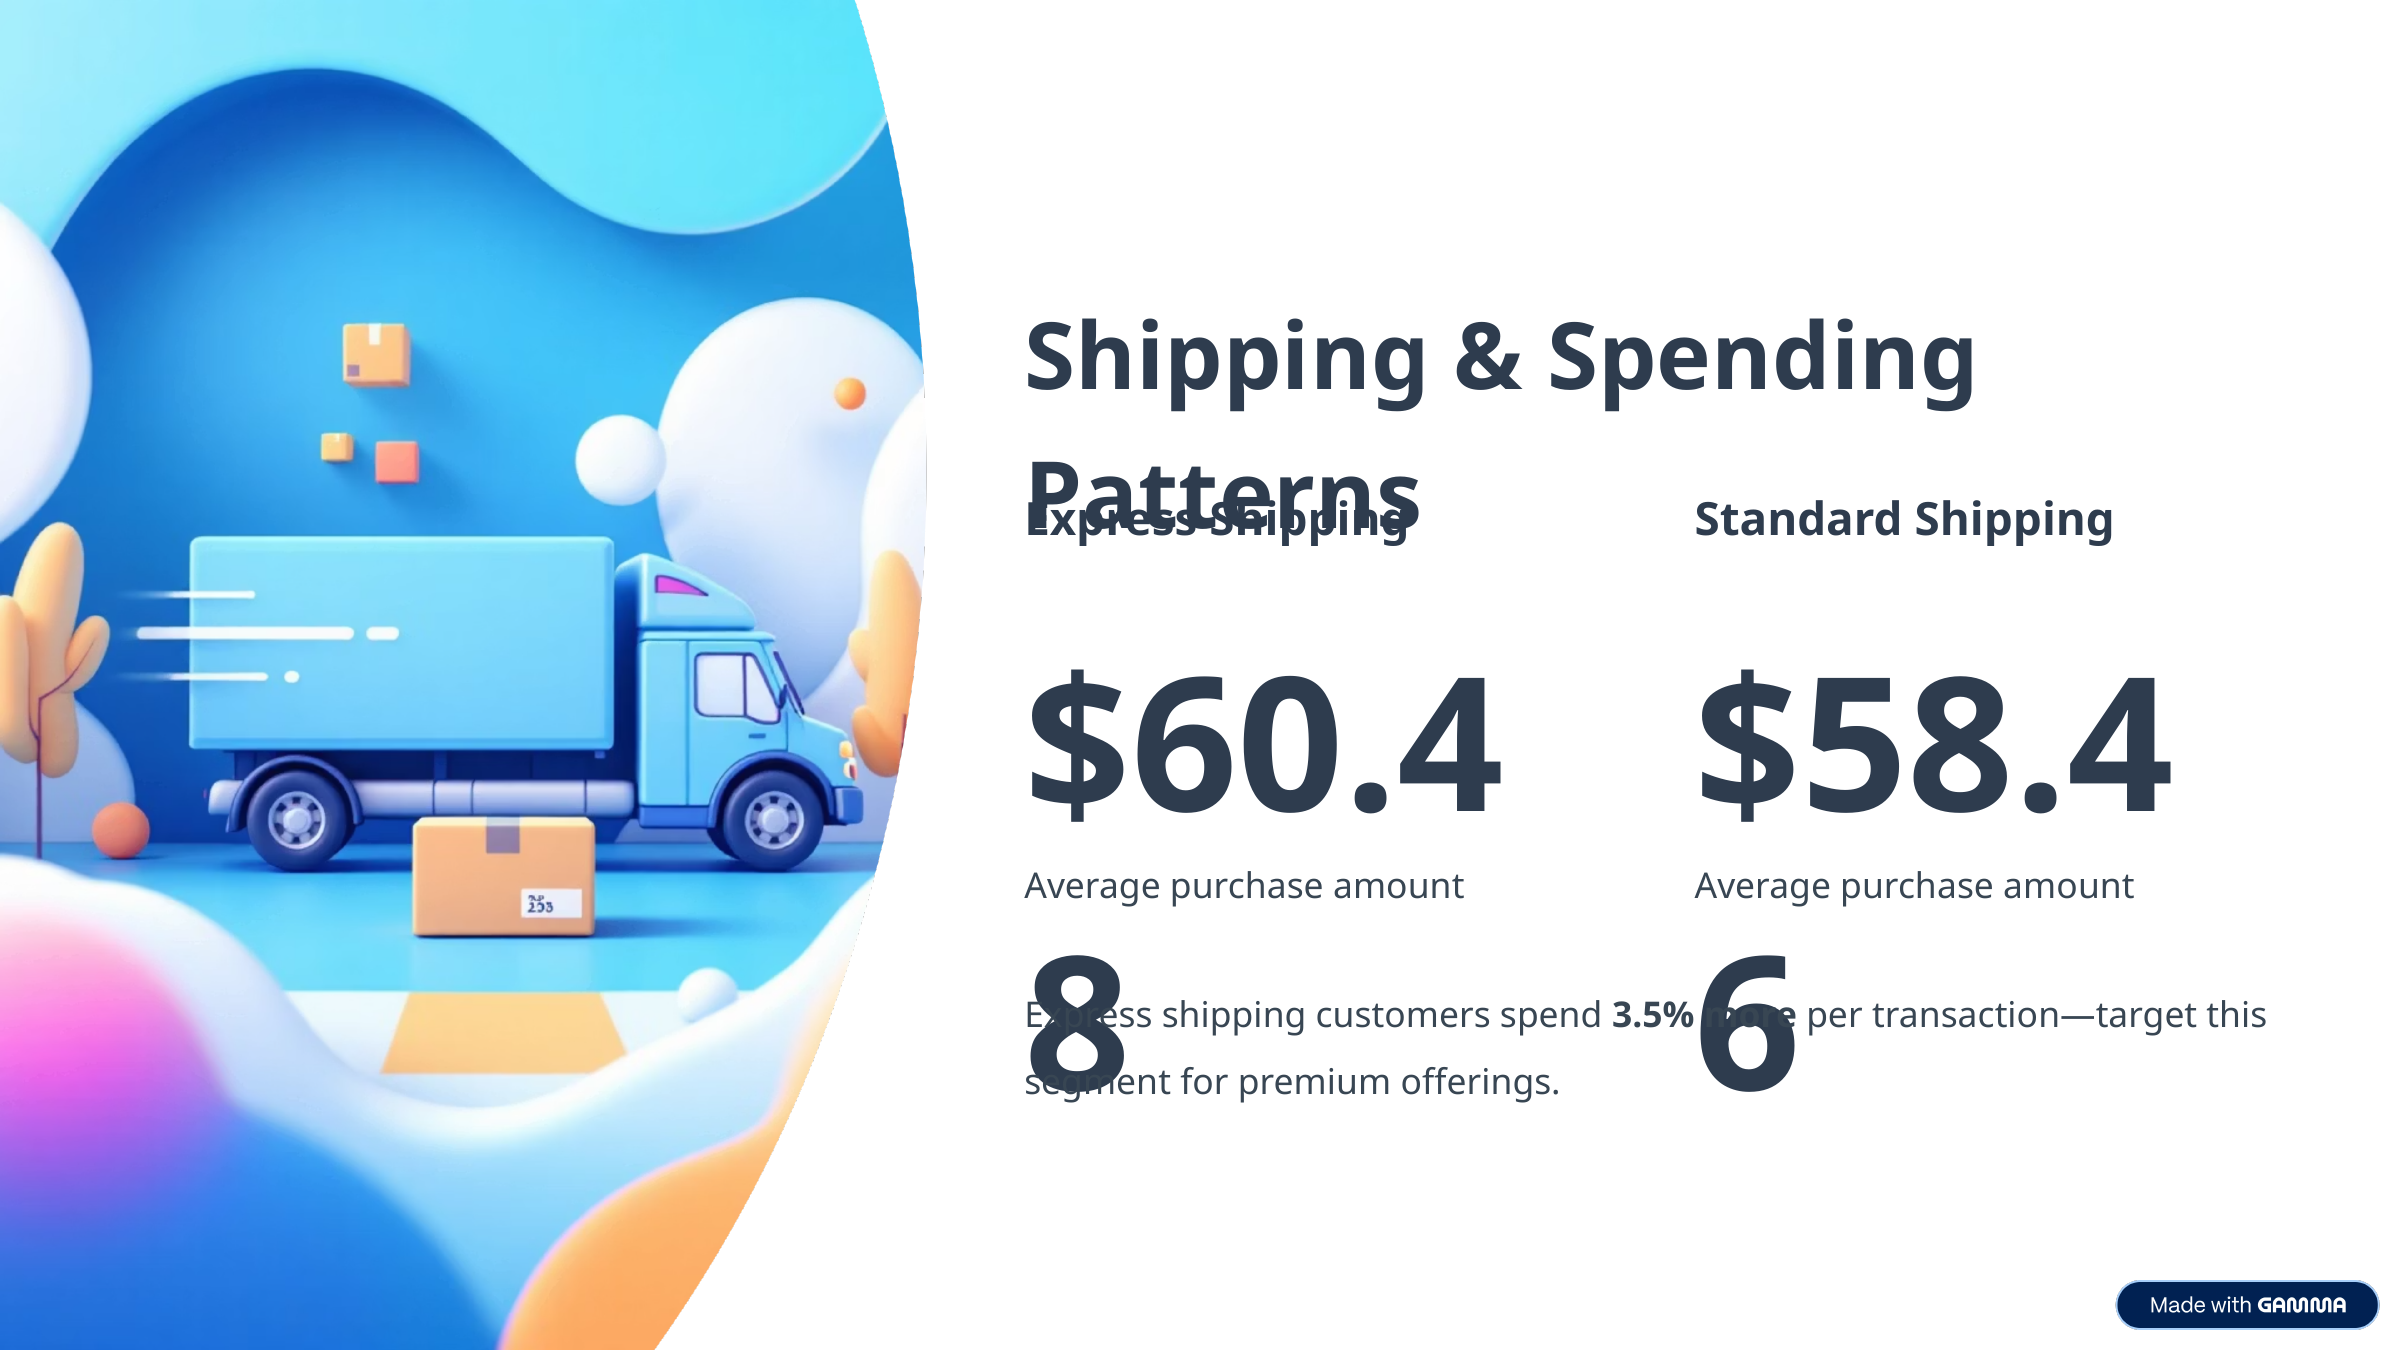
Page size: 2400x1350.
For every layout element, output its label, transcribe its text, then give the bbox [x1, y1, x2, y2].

picture [0, 0, 946, 1350]
text_box Express Shipping [1024, 474, 1492, 534]
text_box $60.48 [1024, 568, 1607, 803]
picture [2106, 1271, 2389, 1339]
text_box Express shipping customers spend 3.5% more per transaction—target this segment for premium offerings. [1024, 967, 2276, 1081]
text_box Average purchase amount [1024, 838, 1607, 896]
text_box $58.46 [1694, 568, 2277, 803]
text_box Shipping & Spending Patterns [1024, 269, 2260, 386]
text_box Average purchase amount [1694, 838, 2277, 896]
text_box Standard Shipping [1694, 474, 2163, 534]
